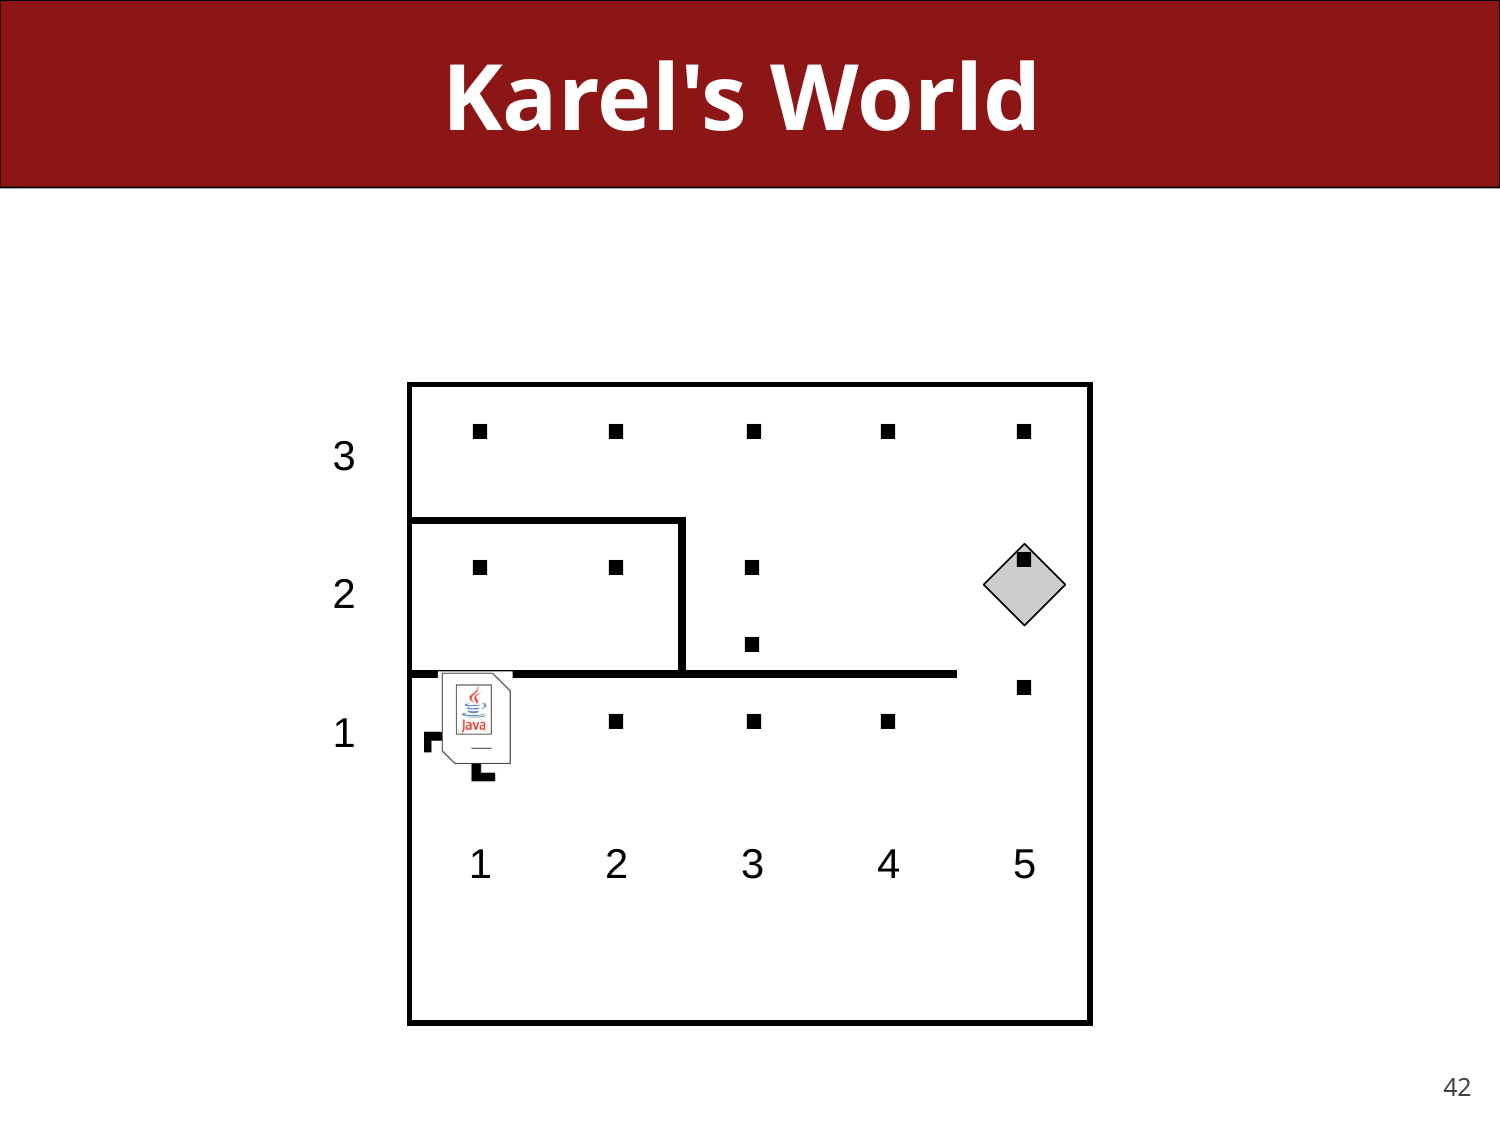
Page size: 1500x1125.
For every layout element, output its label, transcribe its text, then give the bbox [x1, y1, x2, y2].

table_cell . [412, 524, 545, 670]
table_header . [412, 387, 545, 517]
title Karel's World [440, 36, 1060, 227]
slide_number 42 [1439, 1069, 1480, 1125]
table_cell [412, 678, 545, 1020]
table_cell . [818, 678, 957, 1020]
table_header . . . [957, 387, 1087, 1020]
table_header . [818, 387, 957, 521]
table_cell . . [686, 521, 957, 670]
table_cell . [682, 678, 818, 1020]
table_header . [682, 387, 818, 521]
text_box [423, 672, 520, 785]
table_cell . [545, 524, 678, 670]
text_box 3 2 1 [330, 426, 358, 756]
table_cell . [545, 678, 682, 1020]
table_header . [545, 387, 682, 517]
